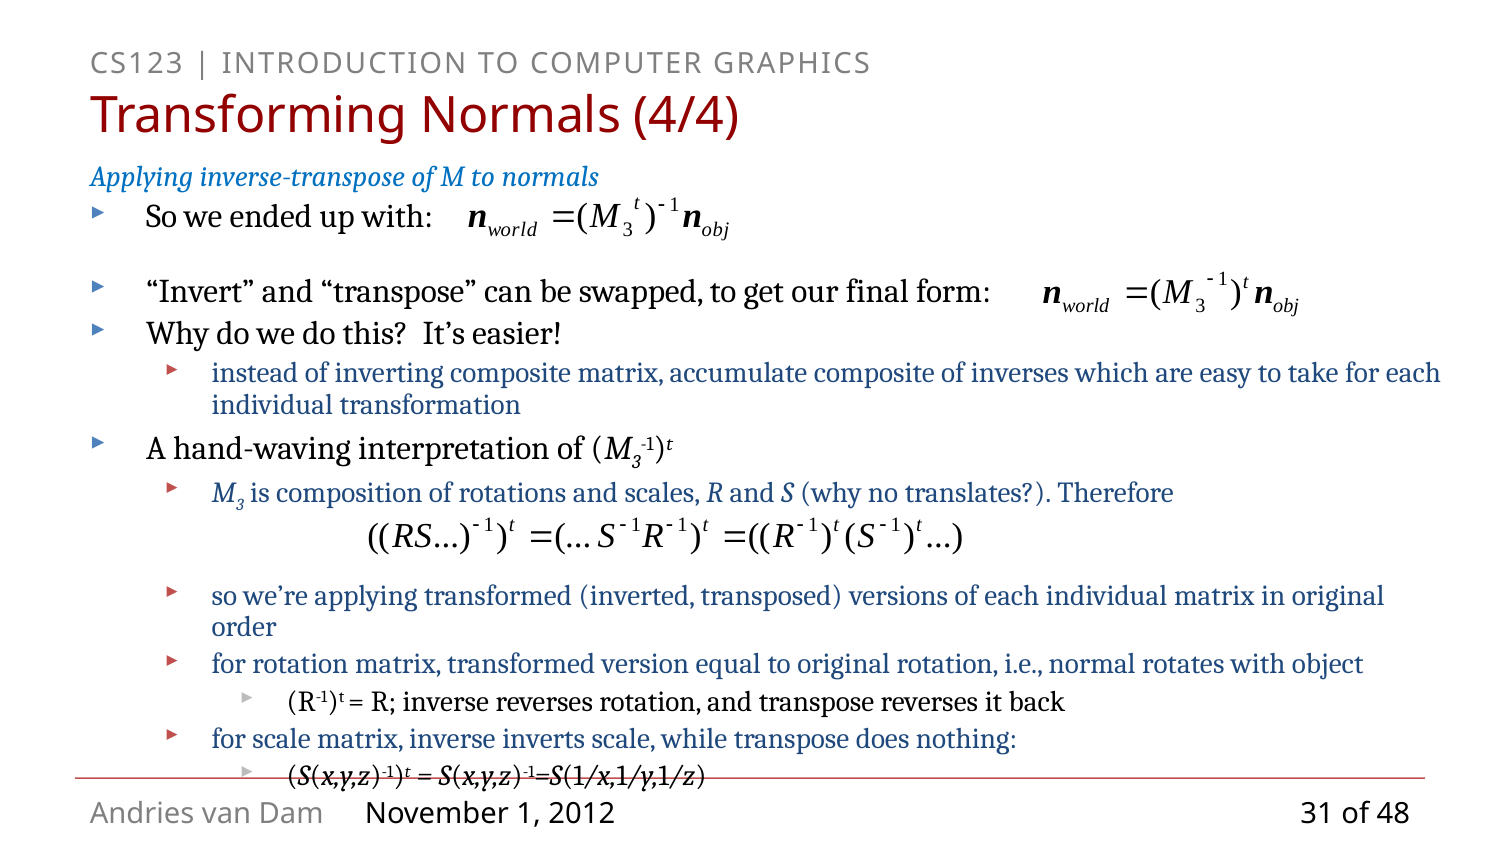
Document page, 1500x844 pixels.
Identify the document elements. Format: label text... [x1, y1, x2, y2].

list Applying inverse-transpose of M to normals So we ended up with: “Invert” and “transpose” can be swapped, to get our final form: Why do we do this? It’s easier! instead of inverting composite matrix, accumulate composite of inverses which are easy to take for each individual transformation A hand-waving interpretation of (M3-1)t M3 is composition of rotations and scales, R and S (why no translates?). Therefore so we’re applying transformed (inverted, transposed) versions of each individual matrix in original order for rotation matrix, transformed version equal to original rotation, i.e., normal rotates with object (R-1)t = R; inverse reverses rotation, and transpose reverses it back for scale matrix, inverse inverts scale, while transpose does nothing: (S(x,y,z)-1)t = S(x,y,z)-1=S(1/x,1/y,1/z) [75, 150, 1463, 779]
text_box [462, 186, 736, 249]
footer November 1, 2012 [350, 787, 1213, 827]
title Transforming Normals (4/4) [75, 75, 1425, 150]
slide_number 31 of 48 [1224, 787, 1425, 827]
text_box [362, 509, 970, 563]
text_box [1037, 263, 1307, 325]
